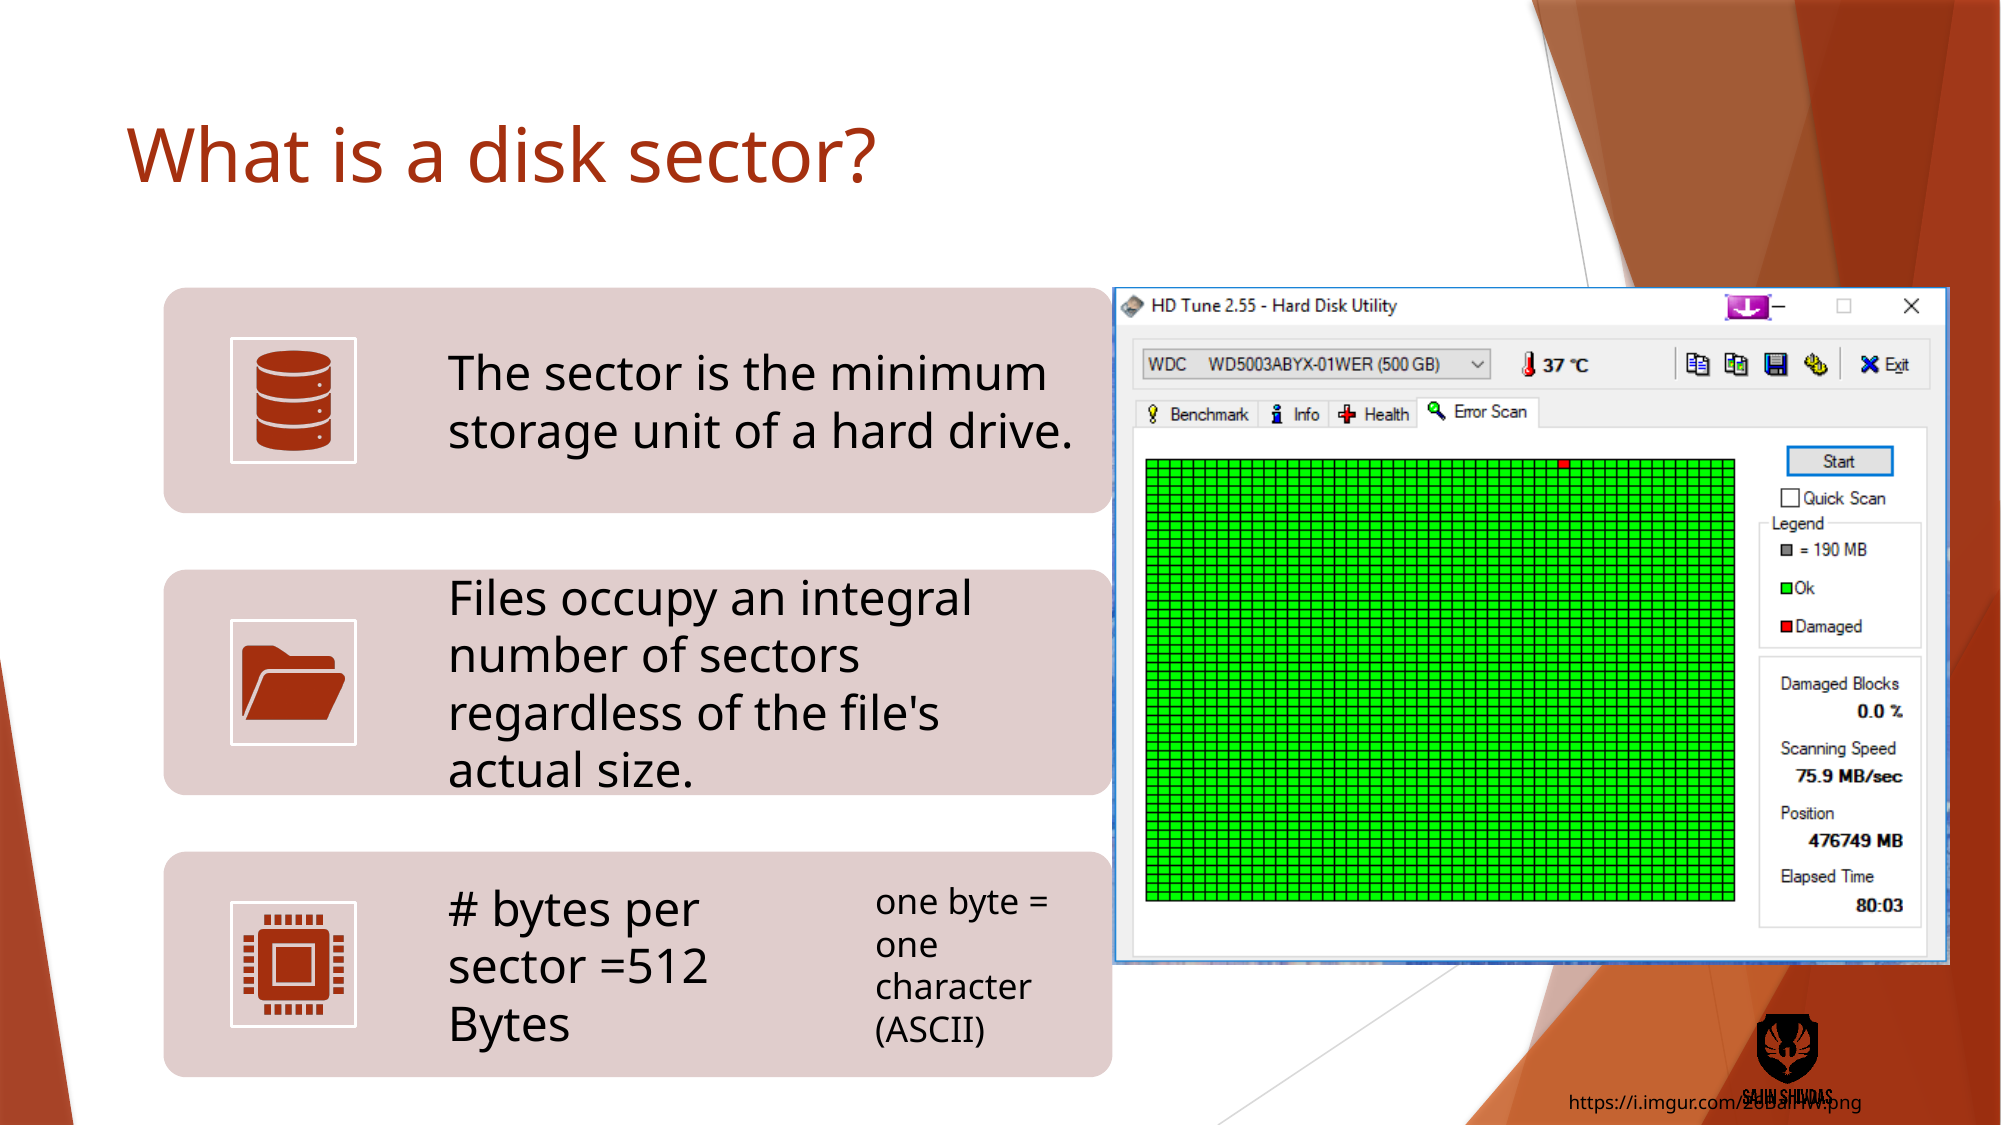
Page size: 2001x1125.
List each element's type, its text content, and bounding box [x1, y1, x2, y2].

picture [1732, 1004, 1845, 1083]
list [162, 287, 1113, 1078]
title What is a disk sector? [111, 99, 1522, 317]
picture [1111, 287, 1951, 966]
text_box https://i.imgur.com/26BalHW.png [1553, 1083, 1877, 1121]
